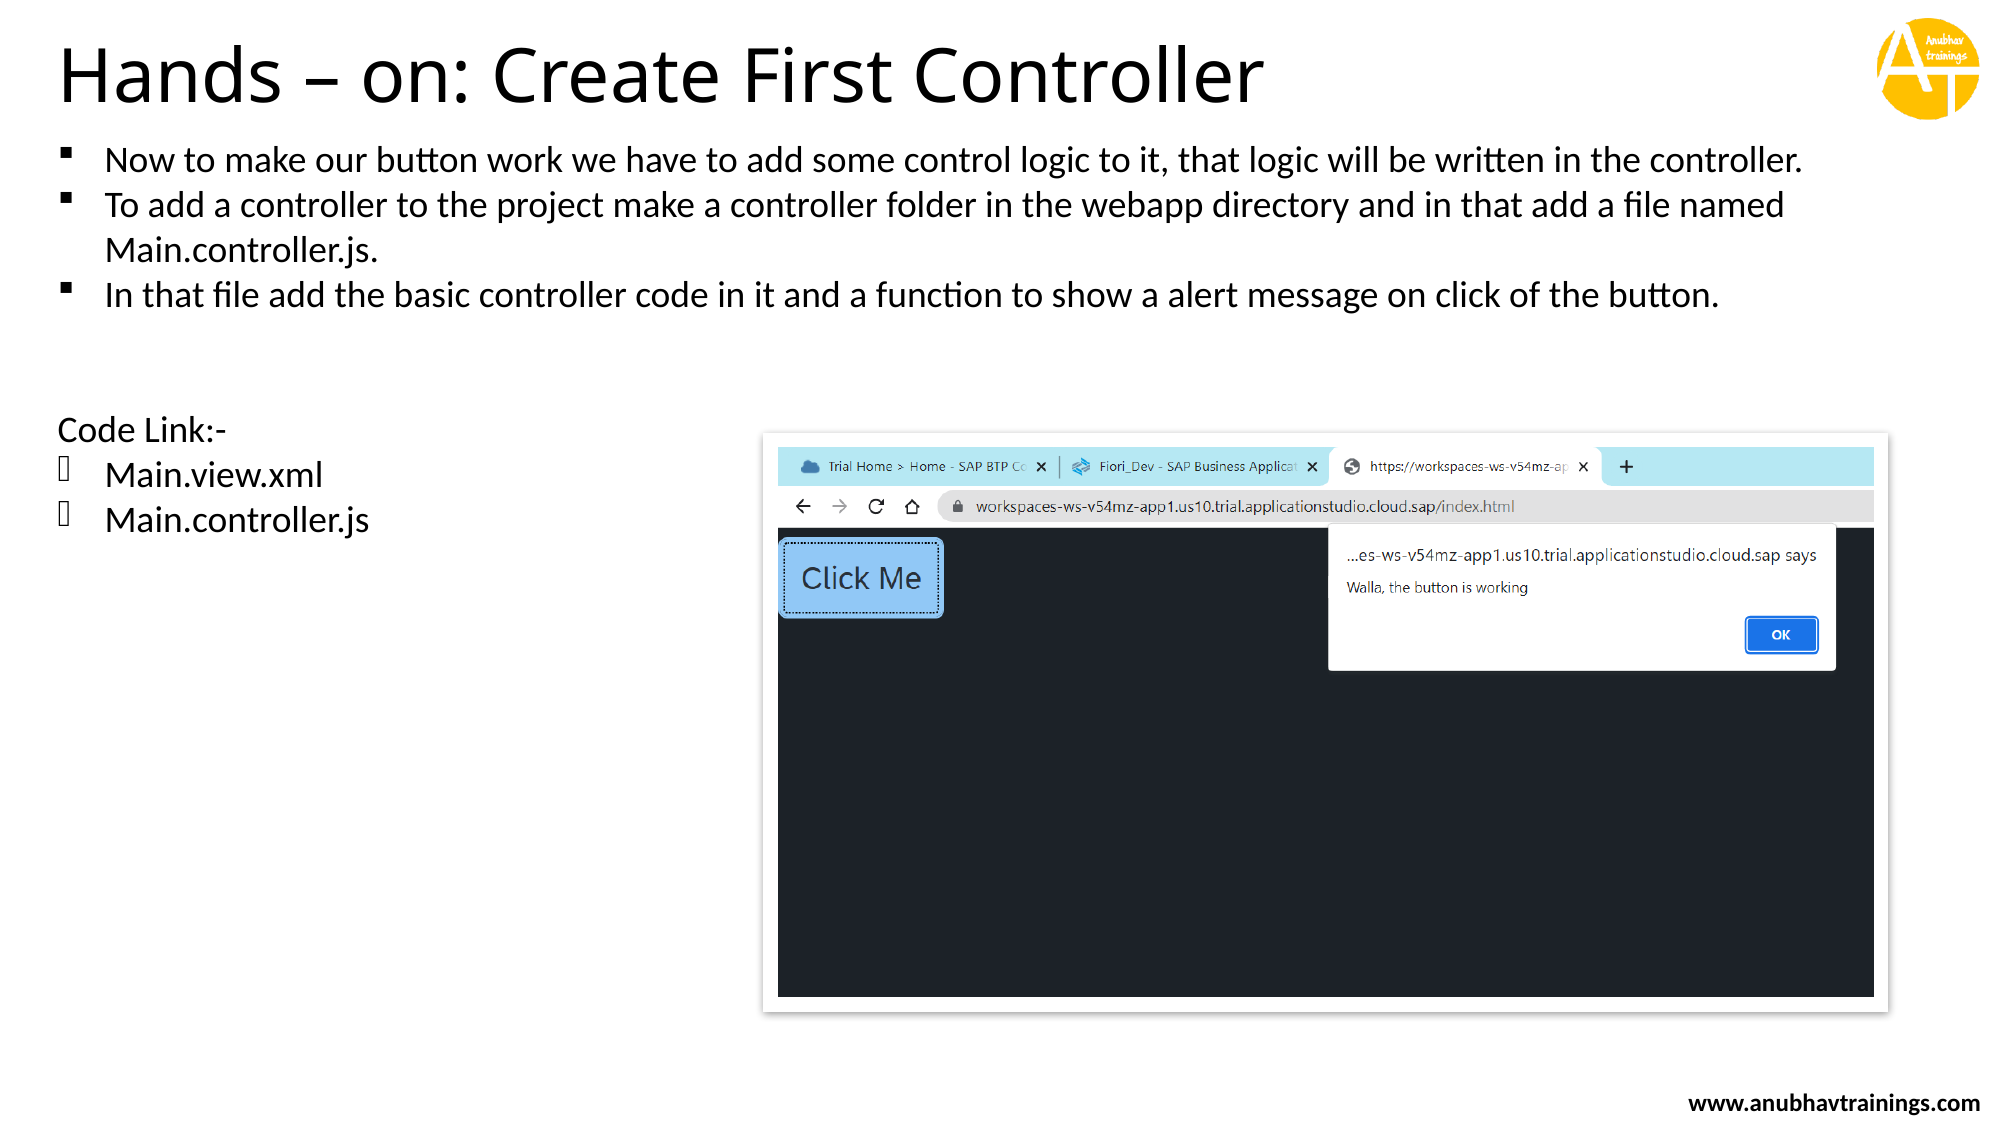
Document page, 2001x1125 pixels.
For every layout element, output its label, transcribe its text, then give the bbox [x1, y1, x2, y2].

text_box Now to make our button work we have to add some control logic to it, that logic will be written in the controller. To add a controller to the project make a controller folder in the webapp directory and in that add a file named Main.controller.js. In that file add the basic controller code in it and a function to show a alert message on click of the button. Code Link:- Main.view.xml Main.controller.js [42, 127, 1874, 548]
footer www.anubhavtrainings.com [1669, 1089, 2000, 1114]
picture [1866, 11, 1985, 128]
text_box Hands – on: Create First Controller [42, 30, 1866, 127]
picture [778, 447, 1874, 998]
